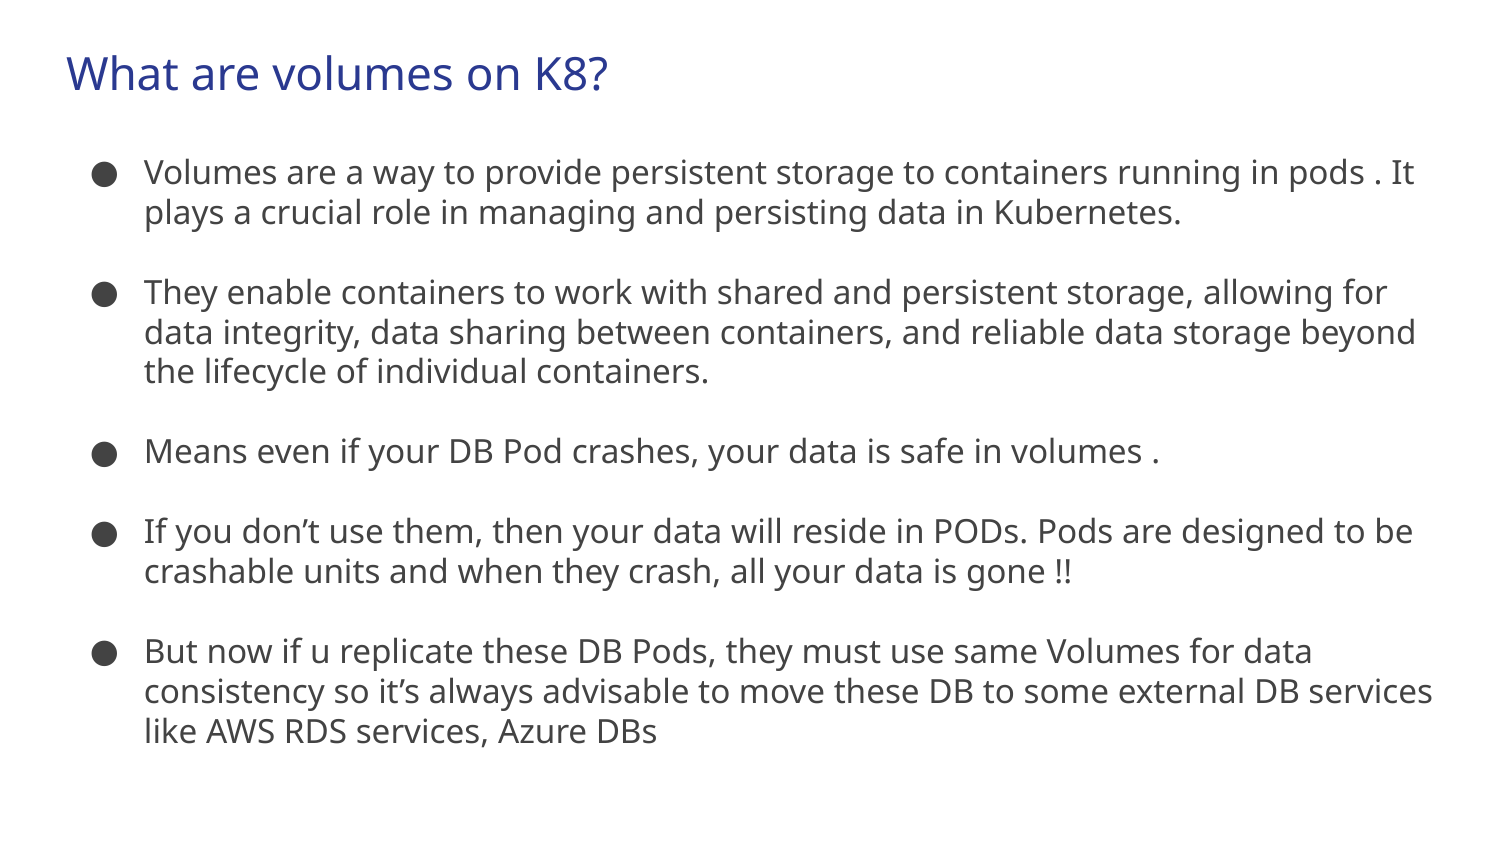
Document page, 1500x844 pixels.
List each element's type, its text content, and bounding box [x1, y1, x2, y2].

title What are volumes on K8? [51, 29, 1449, 130]
text_box Volumes are a way to provide persistent storage to containers running in pods . It plays a crucial role in managing and persisting data in Kubernetes. They enable containers to work with shared and persistent storage, allowing for data integrity, data sharing between containers, and reliable data storage beyond the lifecycle of individual containers. Means even if your DB Pod crashes, your data is safe in volumes . If you don’t use them, then your data will reside in PODs. Pods are designed to be crashable units and when they crash, all your data is gone !! But now if u replicate these DB Pods, they must use same Volumes for data consistency so it’s always advisable to move these DB to some external DB services like AWS RDS services, Azure DBs [53, 136, 1452, 844]
